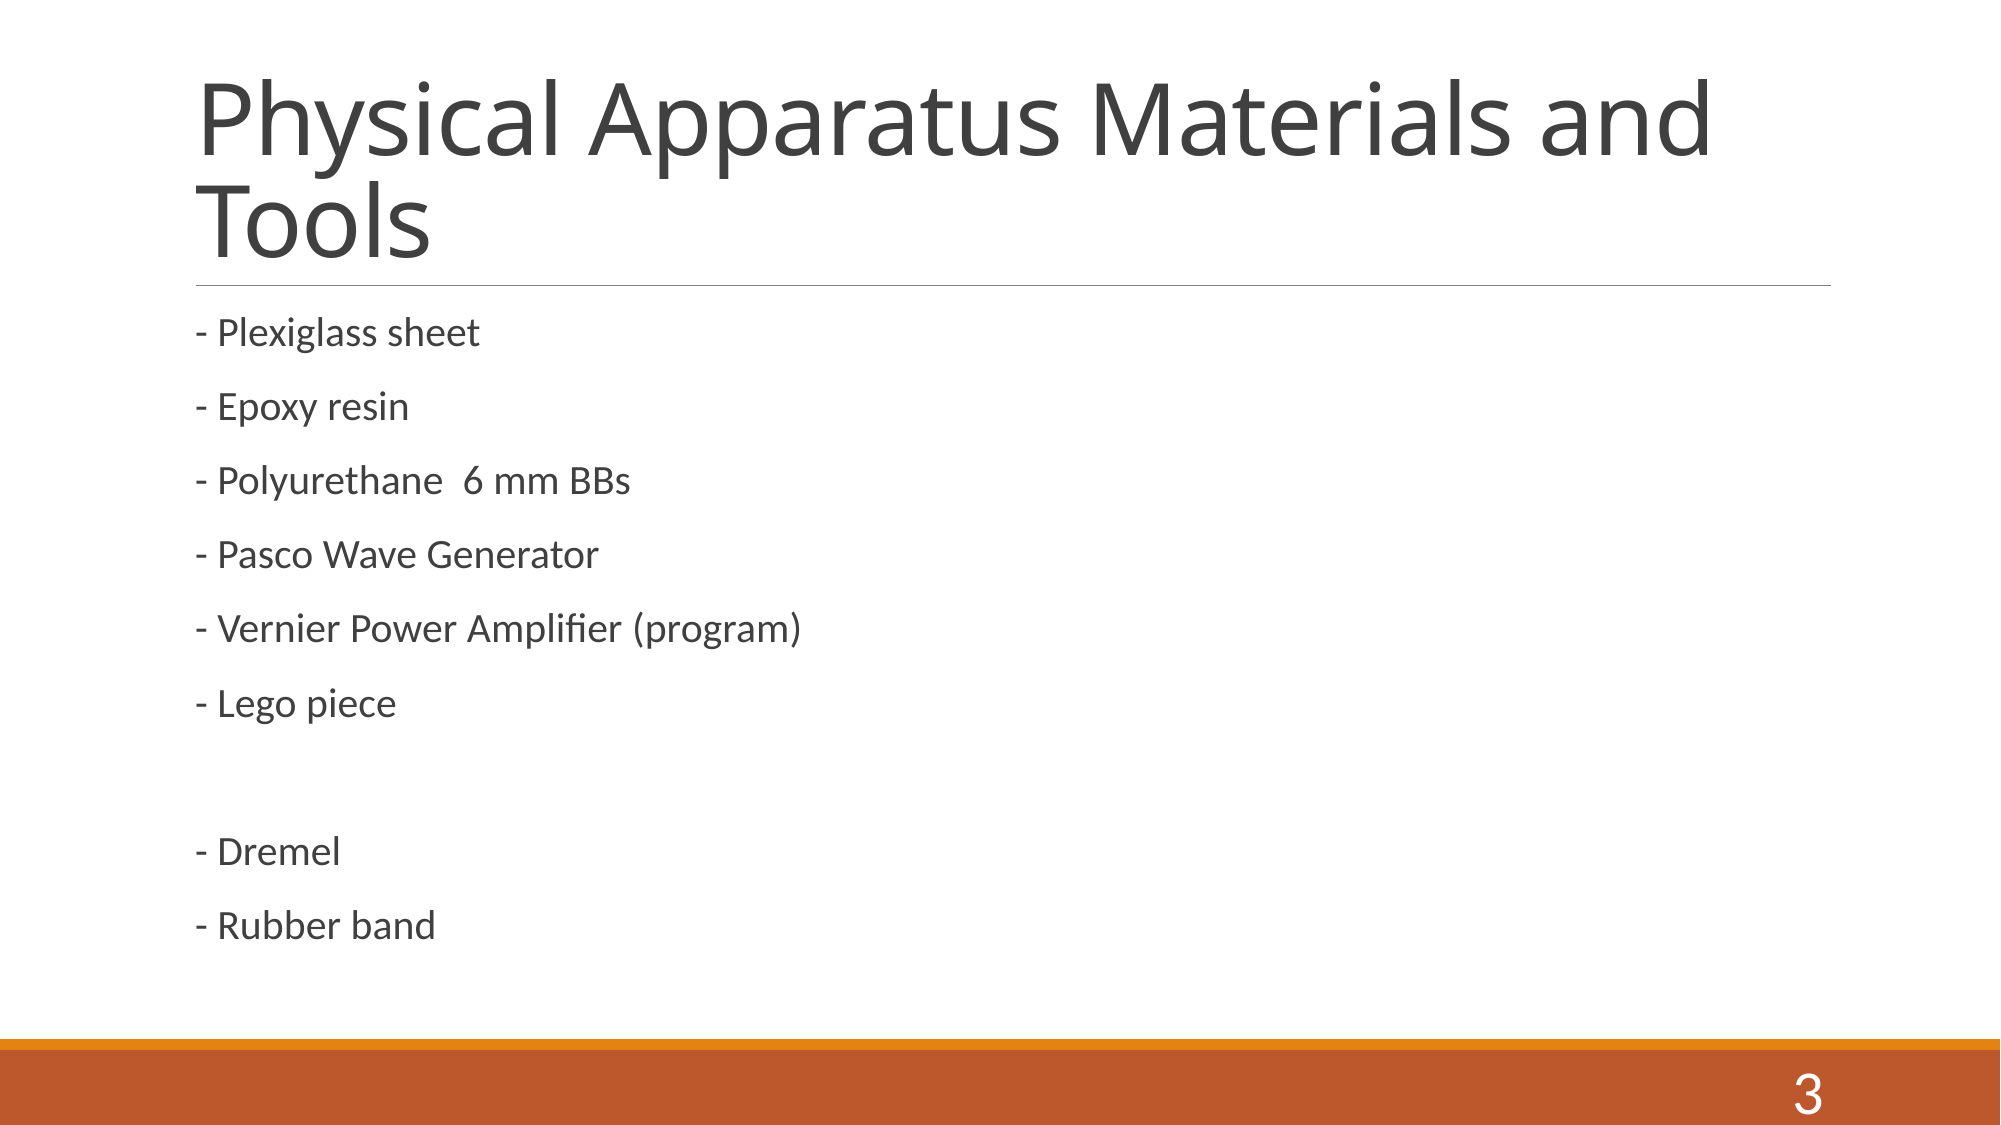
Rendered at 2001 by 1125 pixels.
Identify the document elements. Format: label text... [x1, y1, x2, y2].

title Physical Apparatus Materials and Tools [180, 47, 1830, 285]
slide_number 3 [1624, 1059, 1840, 1120]
list - Plexiglass sheet - Epoxy resin - Polyurethane 6 mm BBs - Pasco Wave Generator - Vernier Power Amplifier (program) - Lego piece - Dremel - Rubber band [180, 302, 1830, 963]
